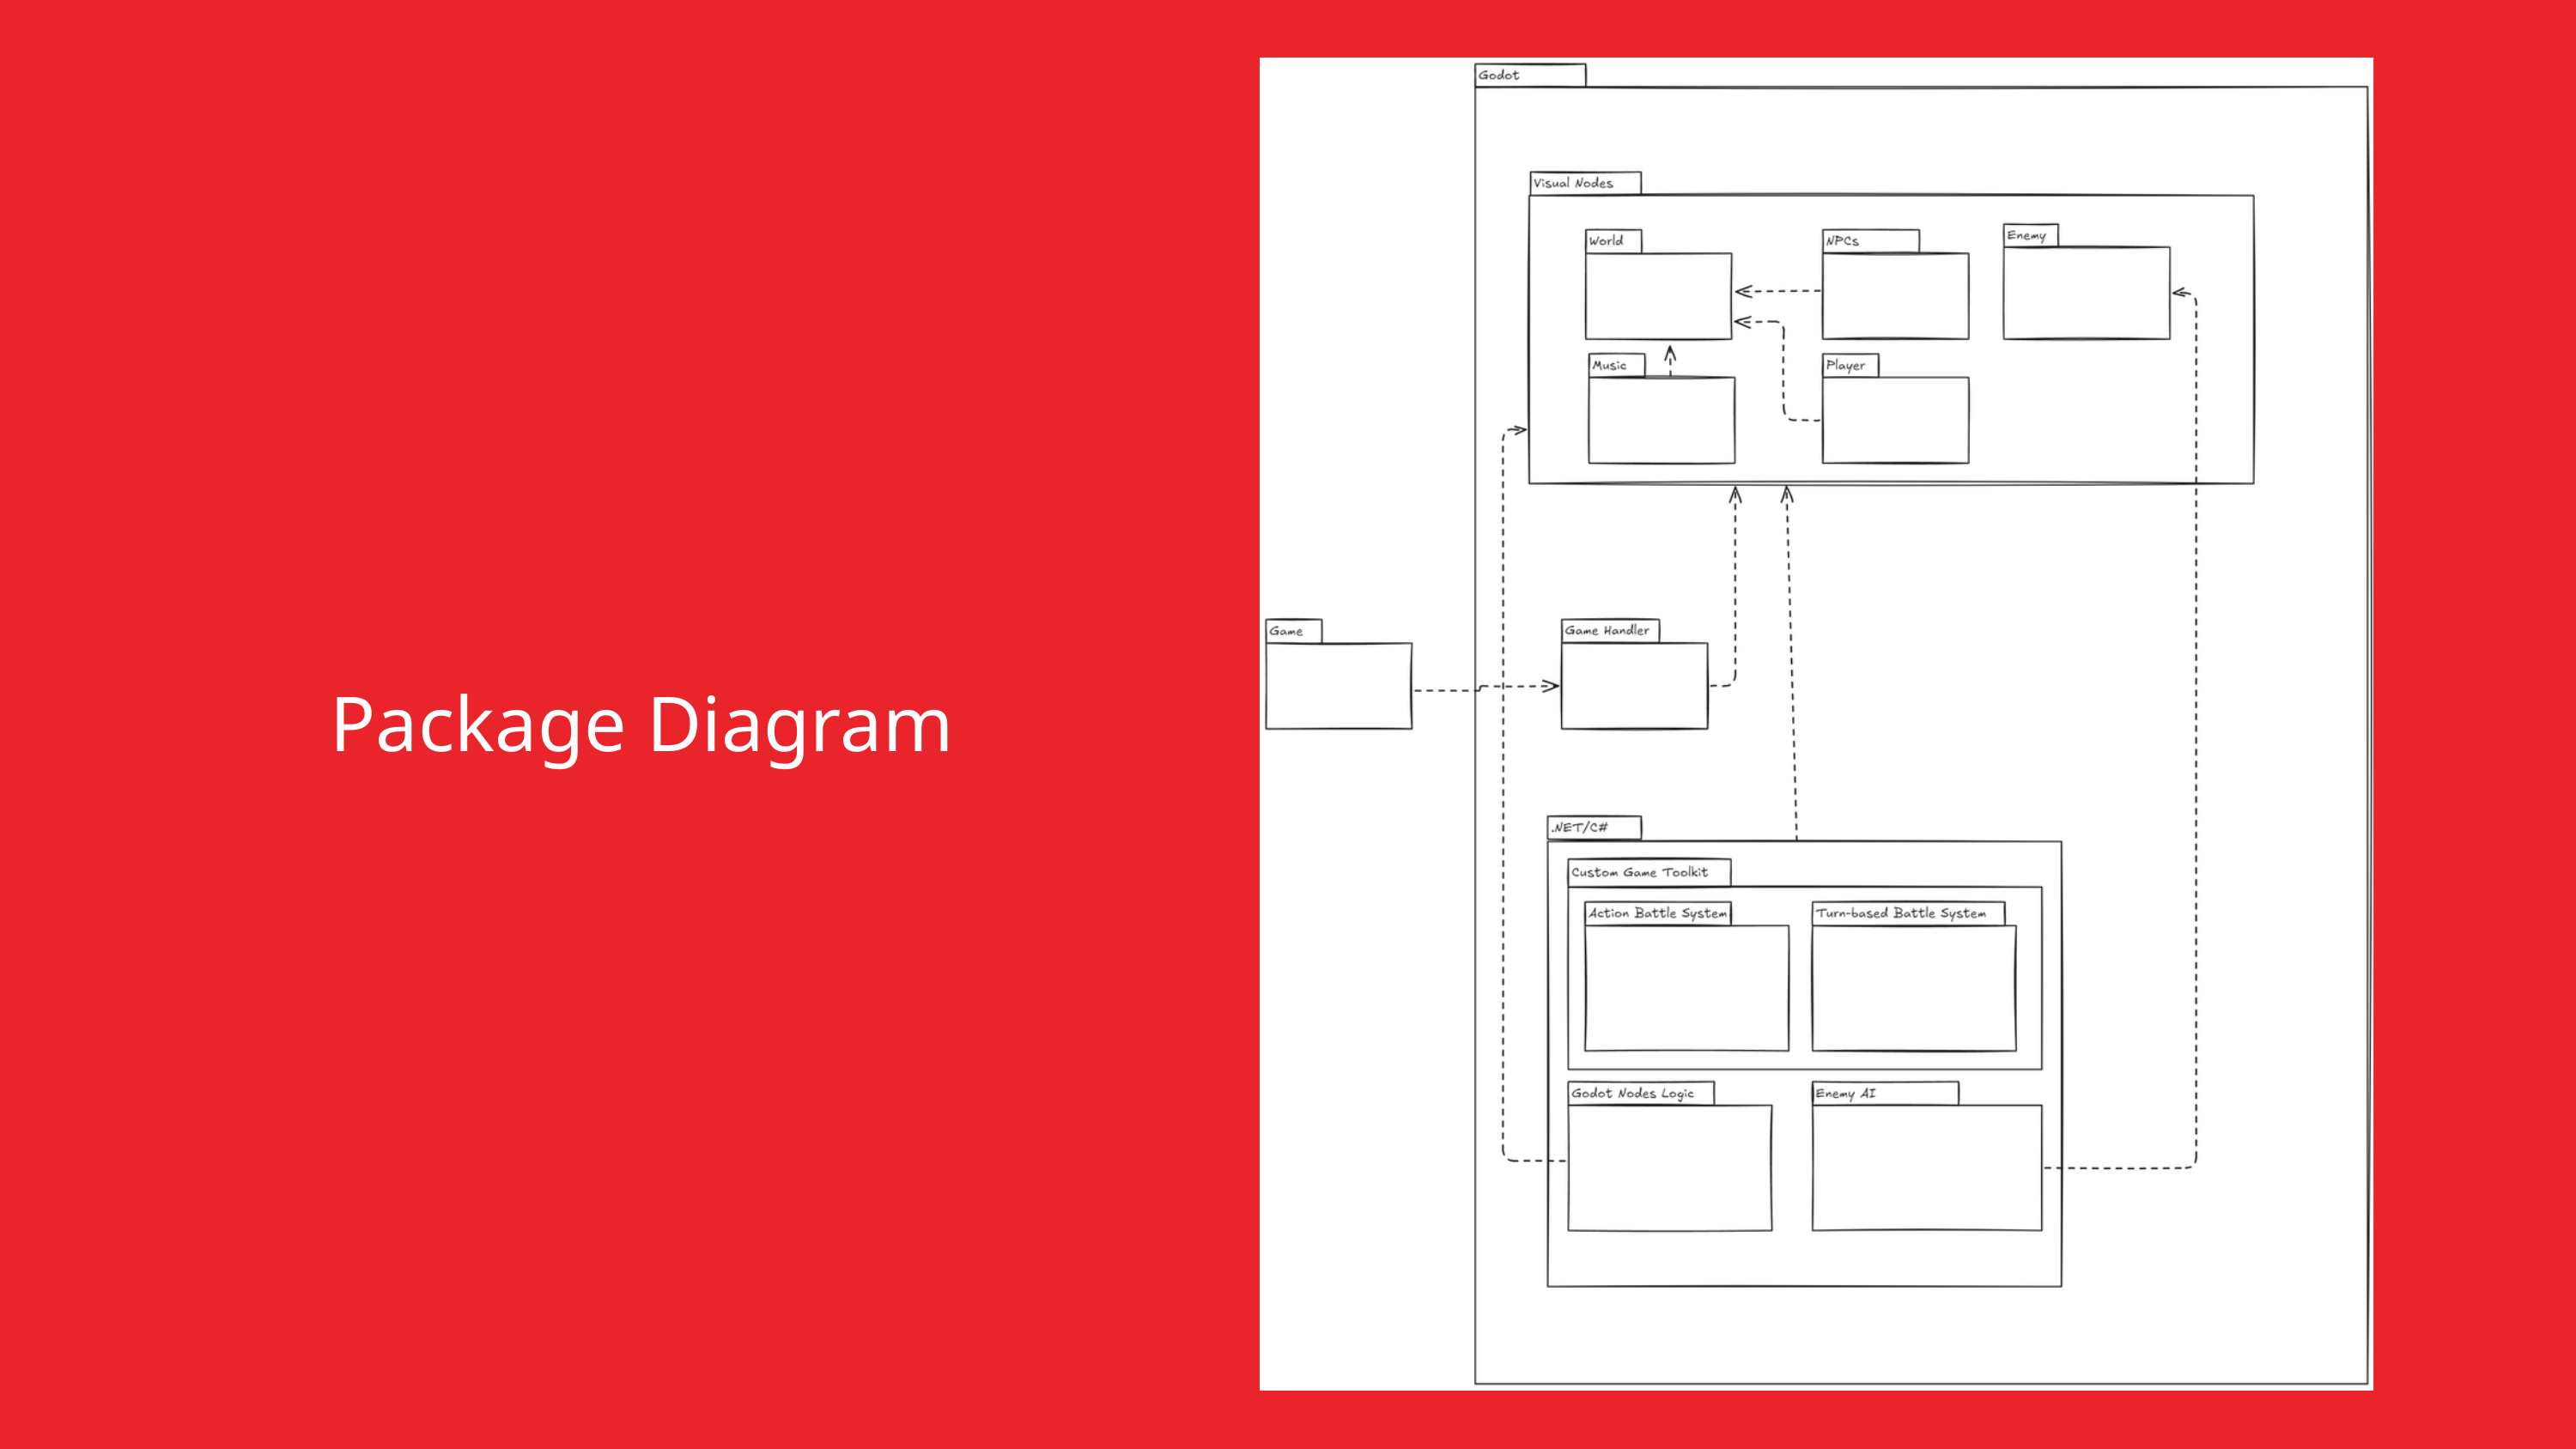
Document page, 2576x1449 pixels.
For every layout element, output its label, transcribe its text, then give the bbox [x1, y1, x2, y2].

text_box Package Diagram [144, 687, 1140, 767]
text_box [1259, 58, 2374, 1391]
